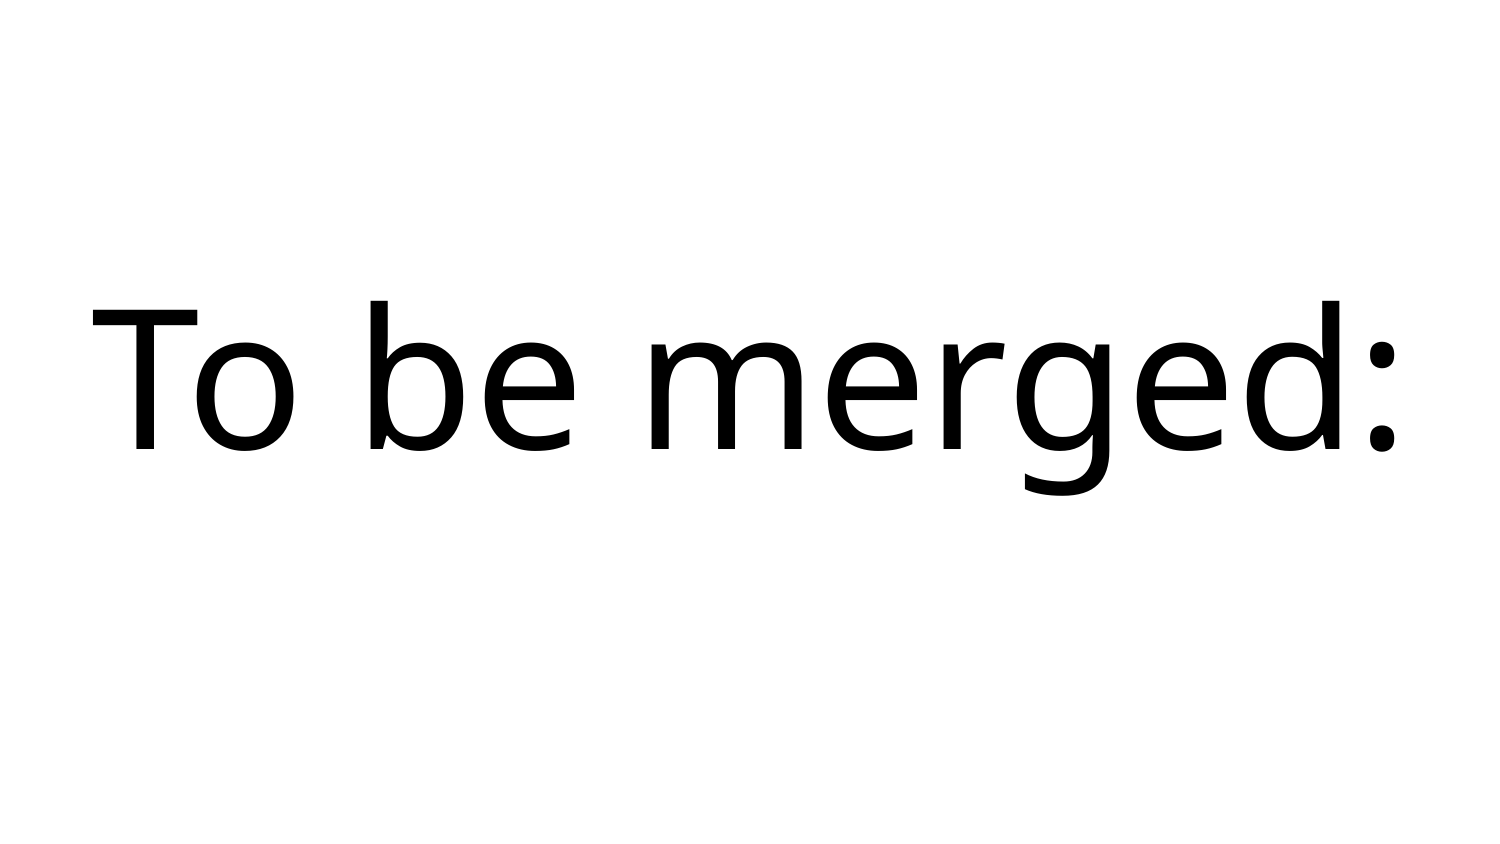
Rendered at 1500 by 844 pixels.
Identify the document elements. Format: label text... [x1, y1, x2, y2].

title To be merged: [51, 181, 1449, 504]
